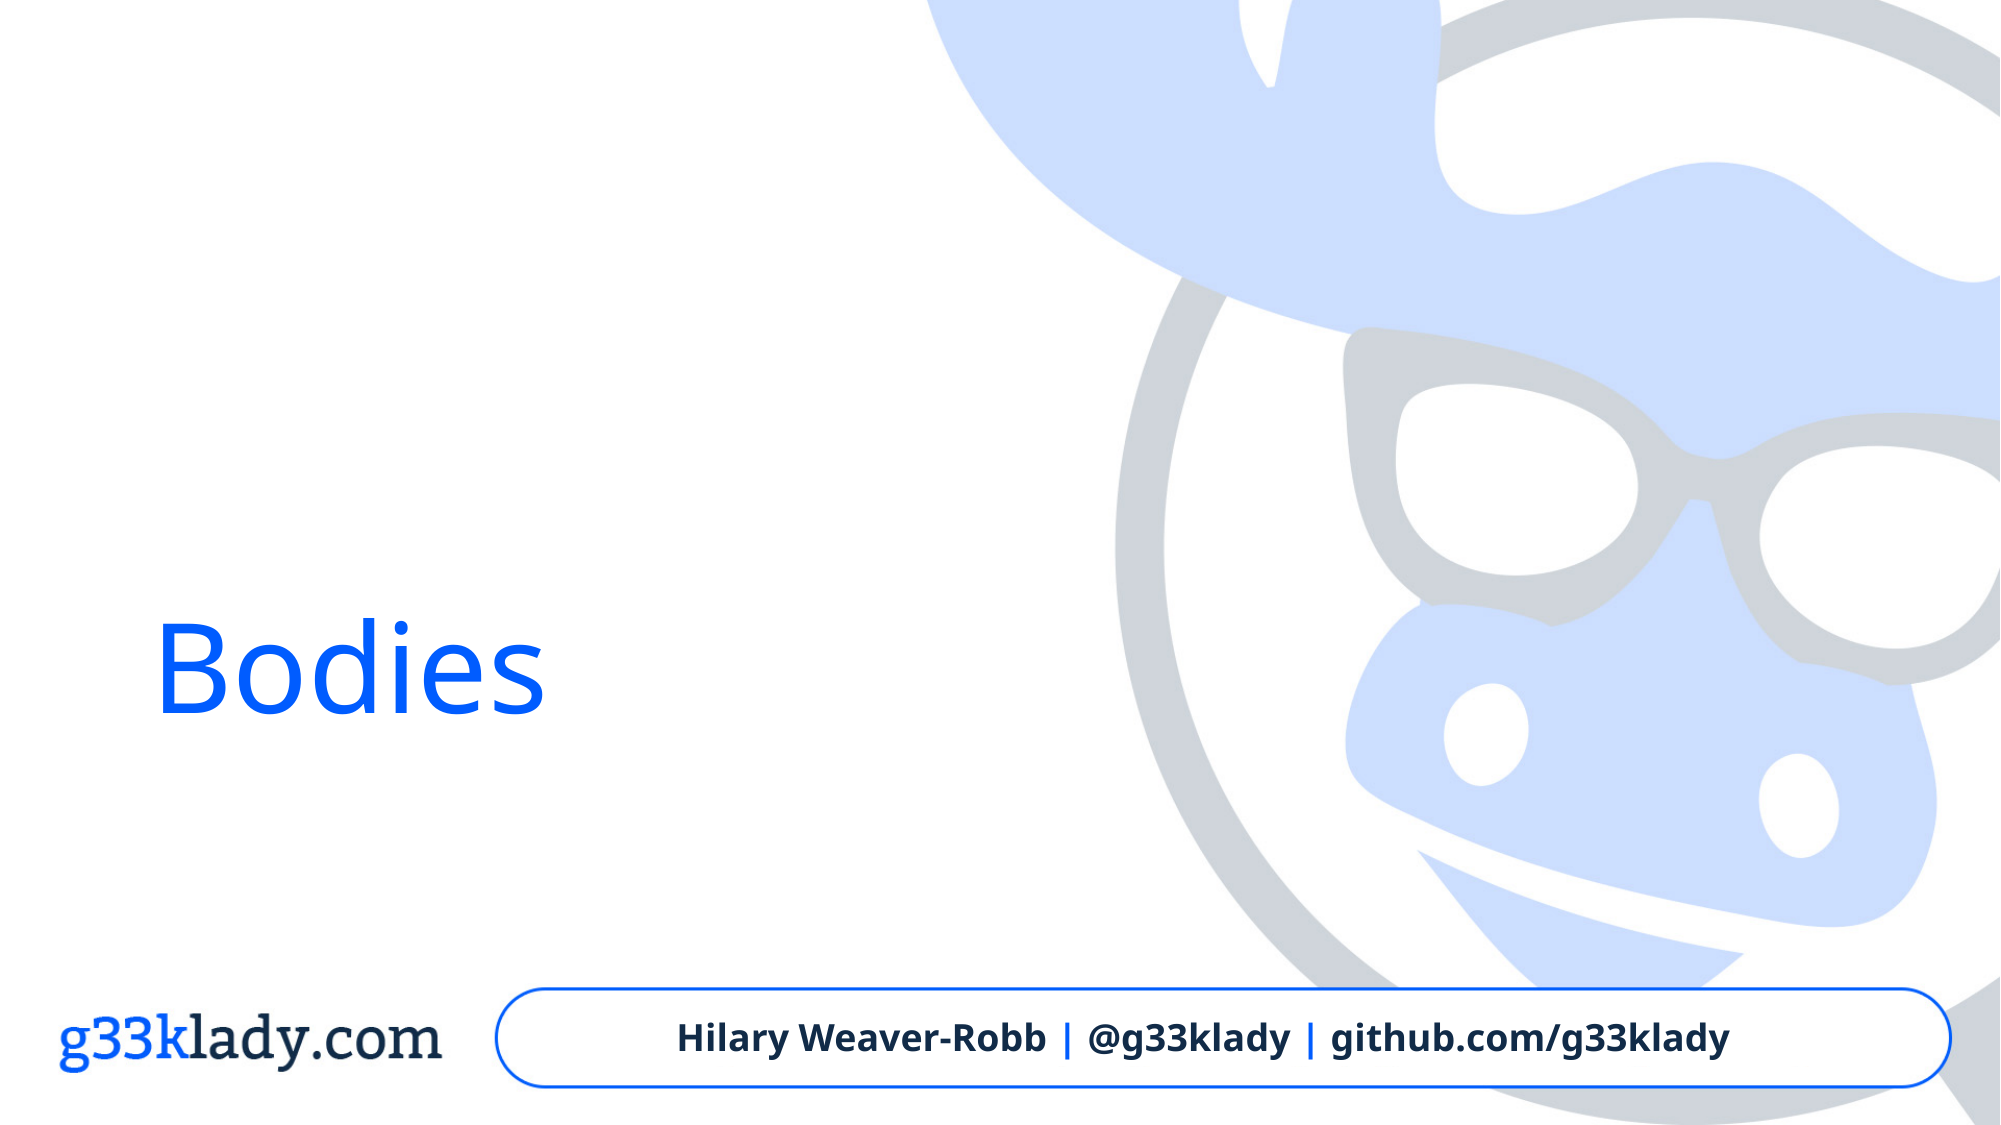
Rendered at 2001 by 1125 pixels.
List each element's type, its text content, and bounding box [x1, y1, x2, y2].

picture [0, 0, 2000, 1125]
title Bodies [136, 280, 1862, 749]
